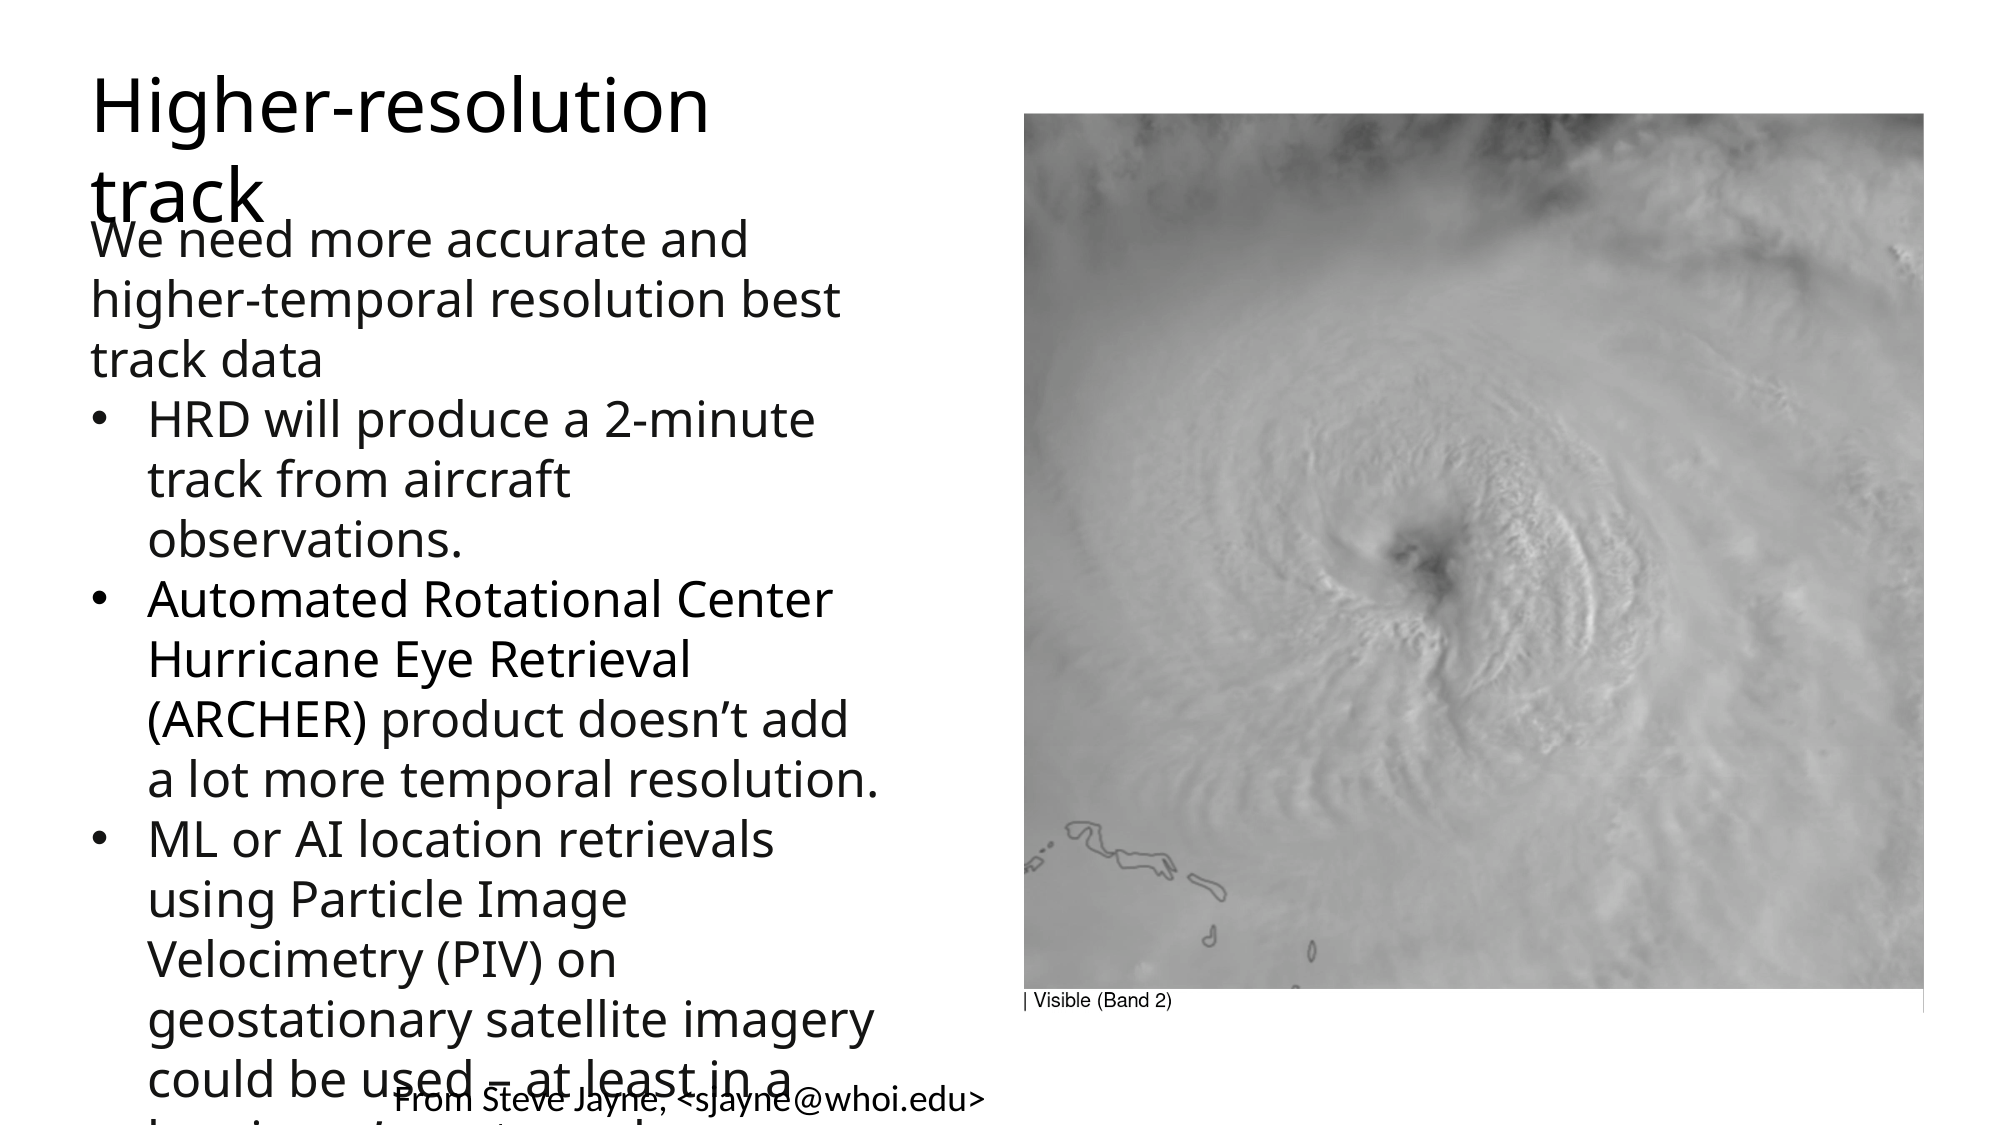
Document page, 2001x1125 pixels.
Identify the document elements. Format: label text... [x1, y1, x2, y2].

picture [1023, 112, 1924, 1013]
text_box Higher-resolution track [76, 50, 904, 245]
text_box We need more accurate and higher-temporal resolution best track data HRD will produce a 2-minute track from aircraft observations. Automated Rotational Center Hurricane Eye Retrieval (ARCHER) product doesn’t add a lot more temporal resolution. ML or AI location retrievals using Particle Image Velocimetry (PIV) on geostationary satellite imagery could be used – at least in a hurricane’s mature phase. [76, 245, 904, 1125]
text_box From Steve Jayne, <sjayne@whoi.edu> [379, 1066, 1002, 1125]
